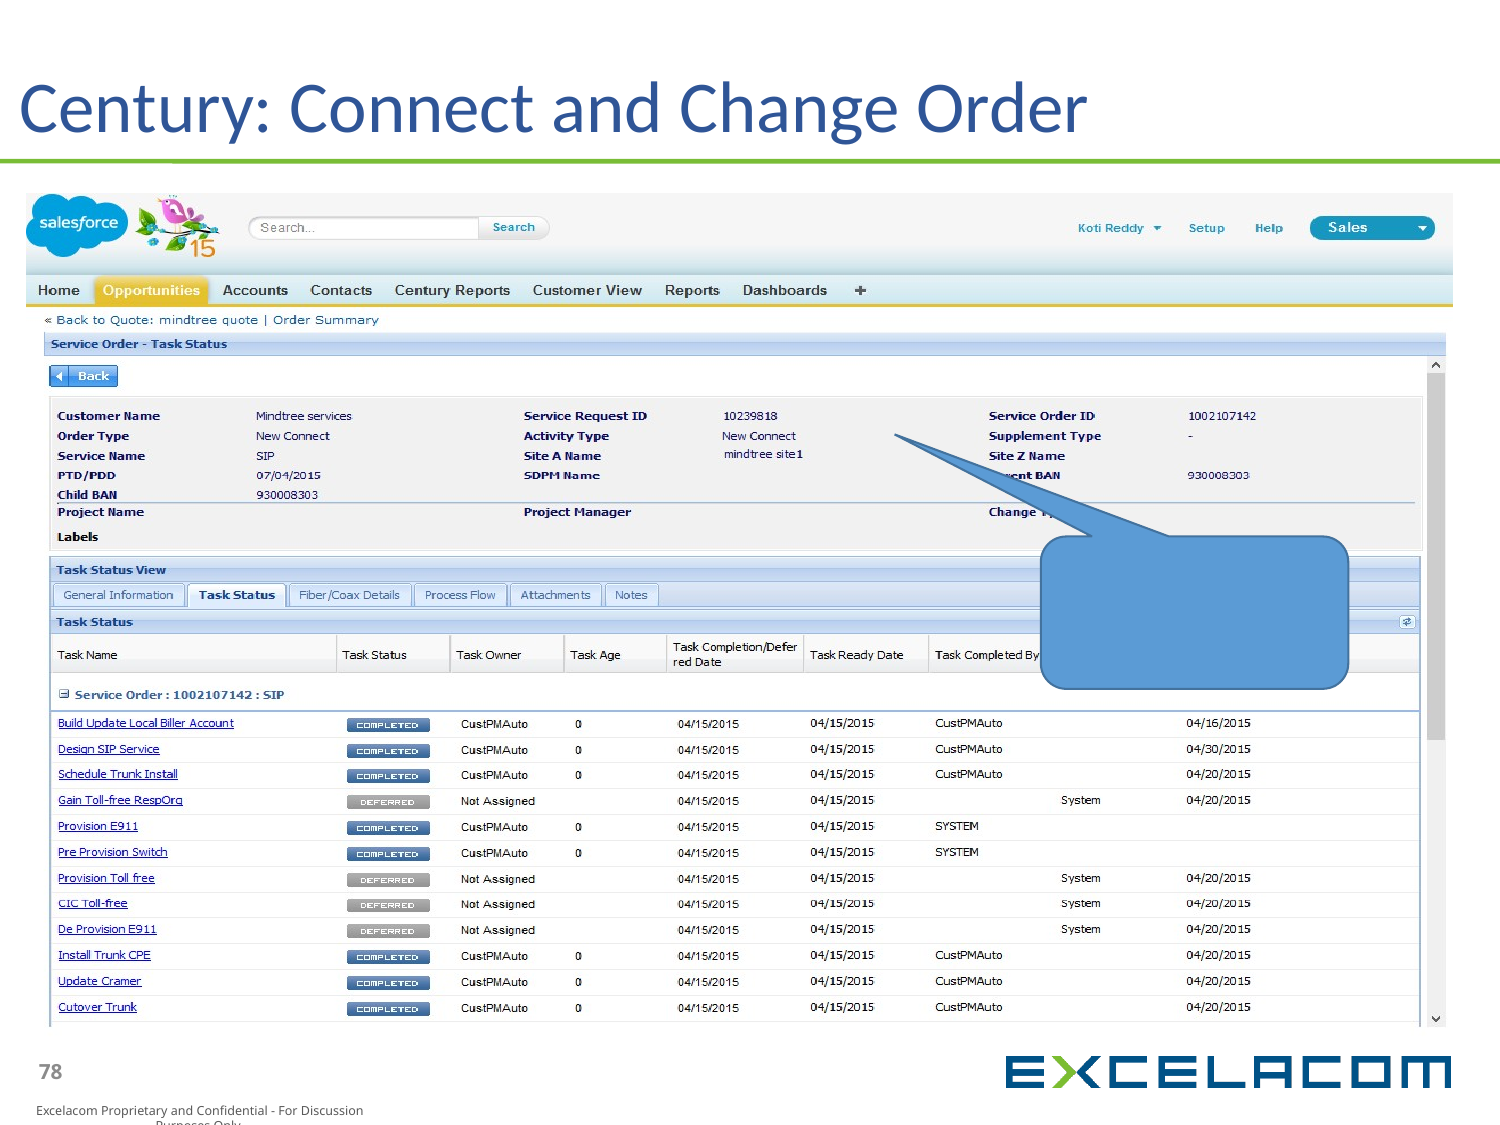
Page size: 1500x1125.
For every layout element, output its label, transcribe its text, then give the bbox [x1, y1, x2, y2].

picture [1006, 1056, 1451, 1088]
text_box Century: Connect and Change Order [4, 51, 1106, 155]
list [26, 193, 1453, 1043]
slide_number 78 [23, 1042, 93, 1103]
